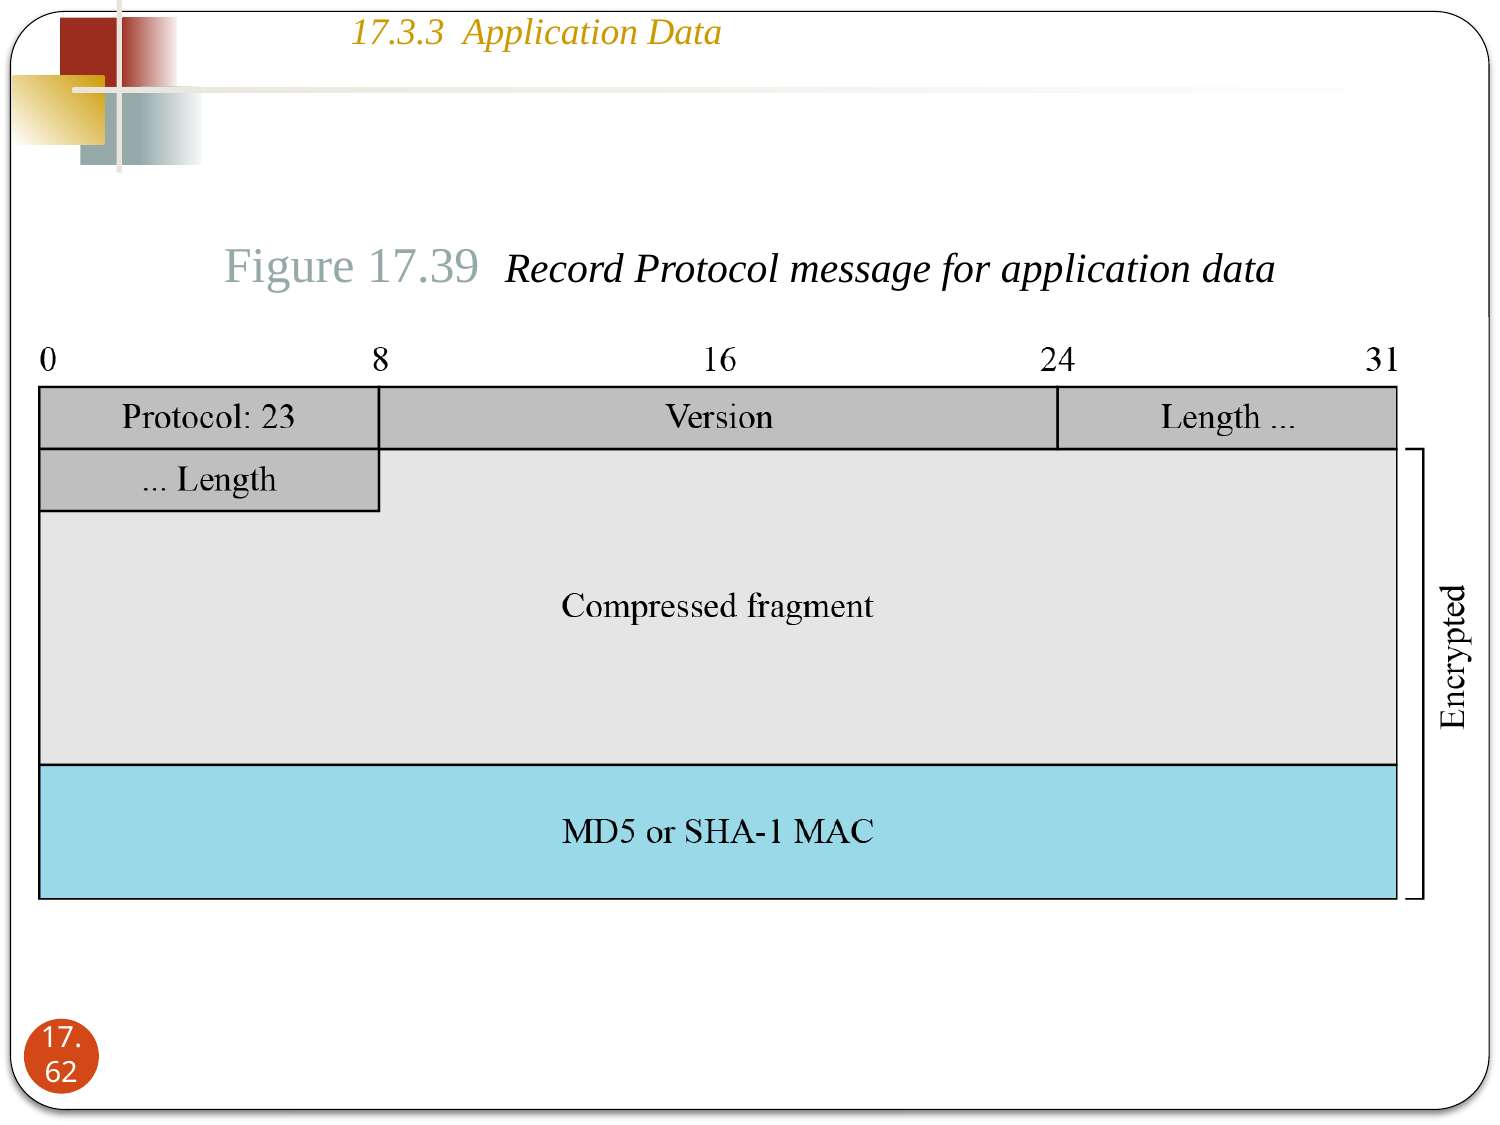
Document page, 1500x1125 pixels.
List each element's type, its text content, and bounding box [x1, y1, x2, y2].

text_box [60, 17, 116, 86]
slide_number 17.62 [23, 1018, 99, 1094]
picture [38, 341, 1476, 901]
text_box [141, 93, 202, 165]
text_box [122, 17, 177, 86]
text_box [116, 0, 122, 87]
text_box [12, 75, 105, 145]
text_box [122, 93, 141, 165]
text_box Figure 17.39 Record Protocol message for application data [209, 224, 1292, 300]
text_box [116, 93, 122, 173]
text_box [72, 87, 1423, 93]
text_box 17.3.3 Application Data [335, 0, 738, 60]
text_box [80, 93, 116, 165]
